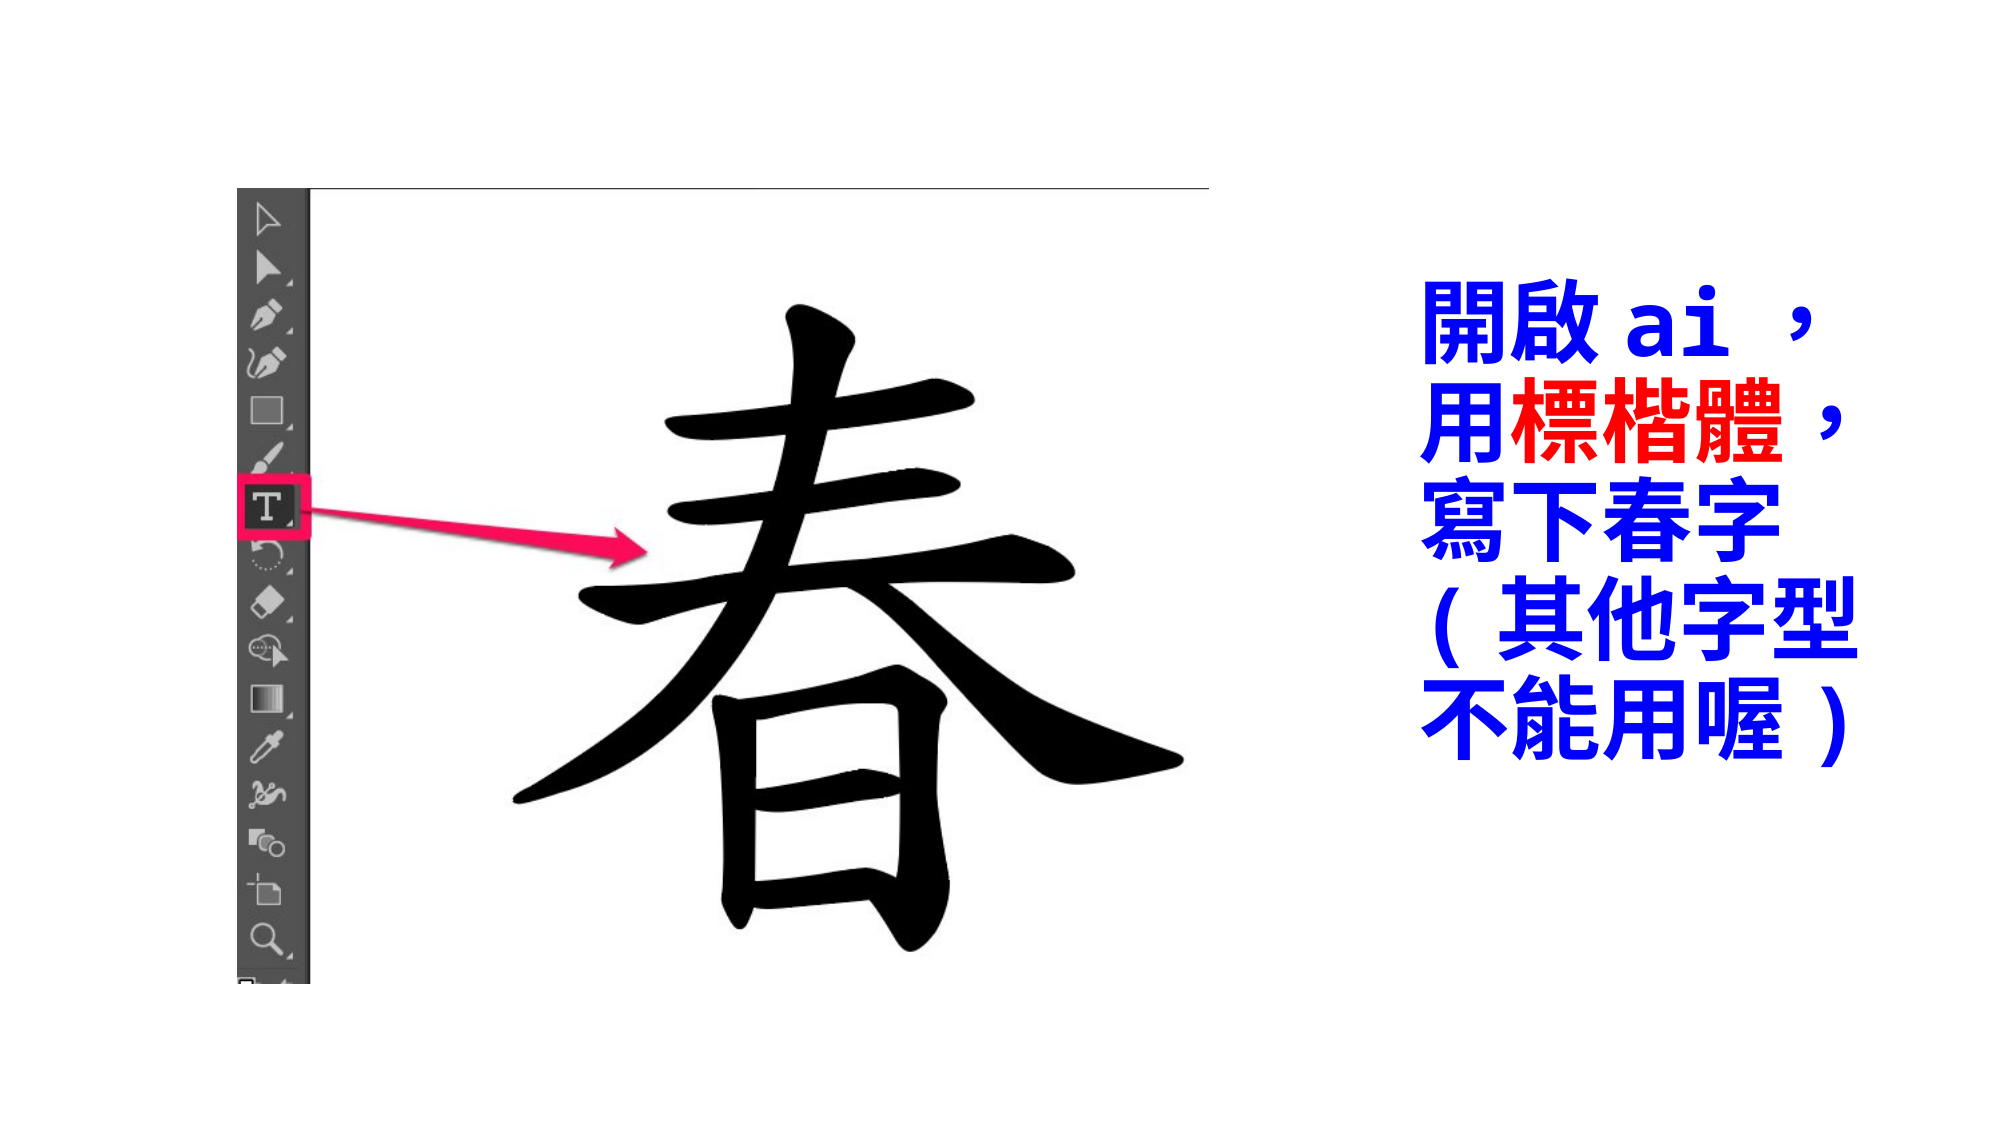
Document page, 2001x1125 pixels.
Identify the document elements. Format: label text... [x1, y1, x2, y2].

title 開啟ai，用標楷體，寫下春字(其他字型不能用喔) [1403, 19, 1892, 1030]
picture [237, 188, 1209, 984]
